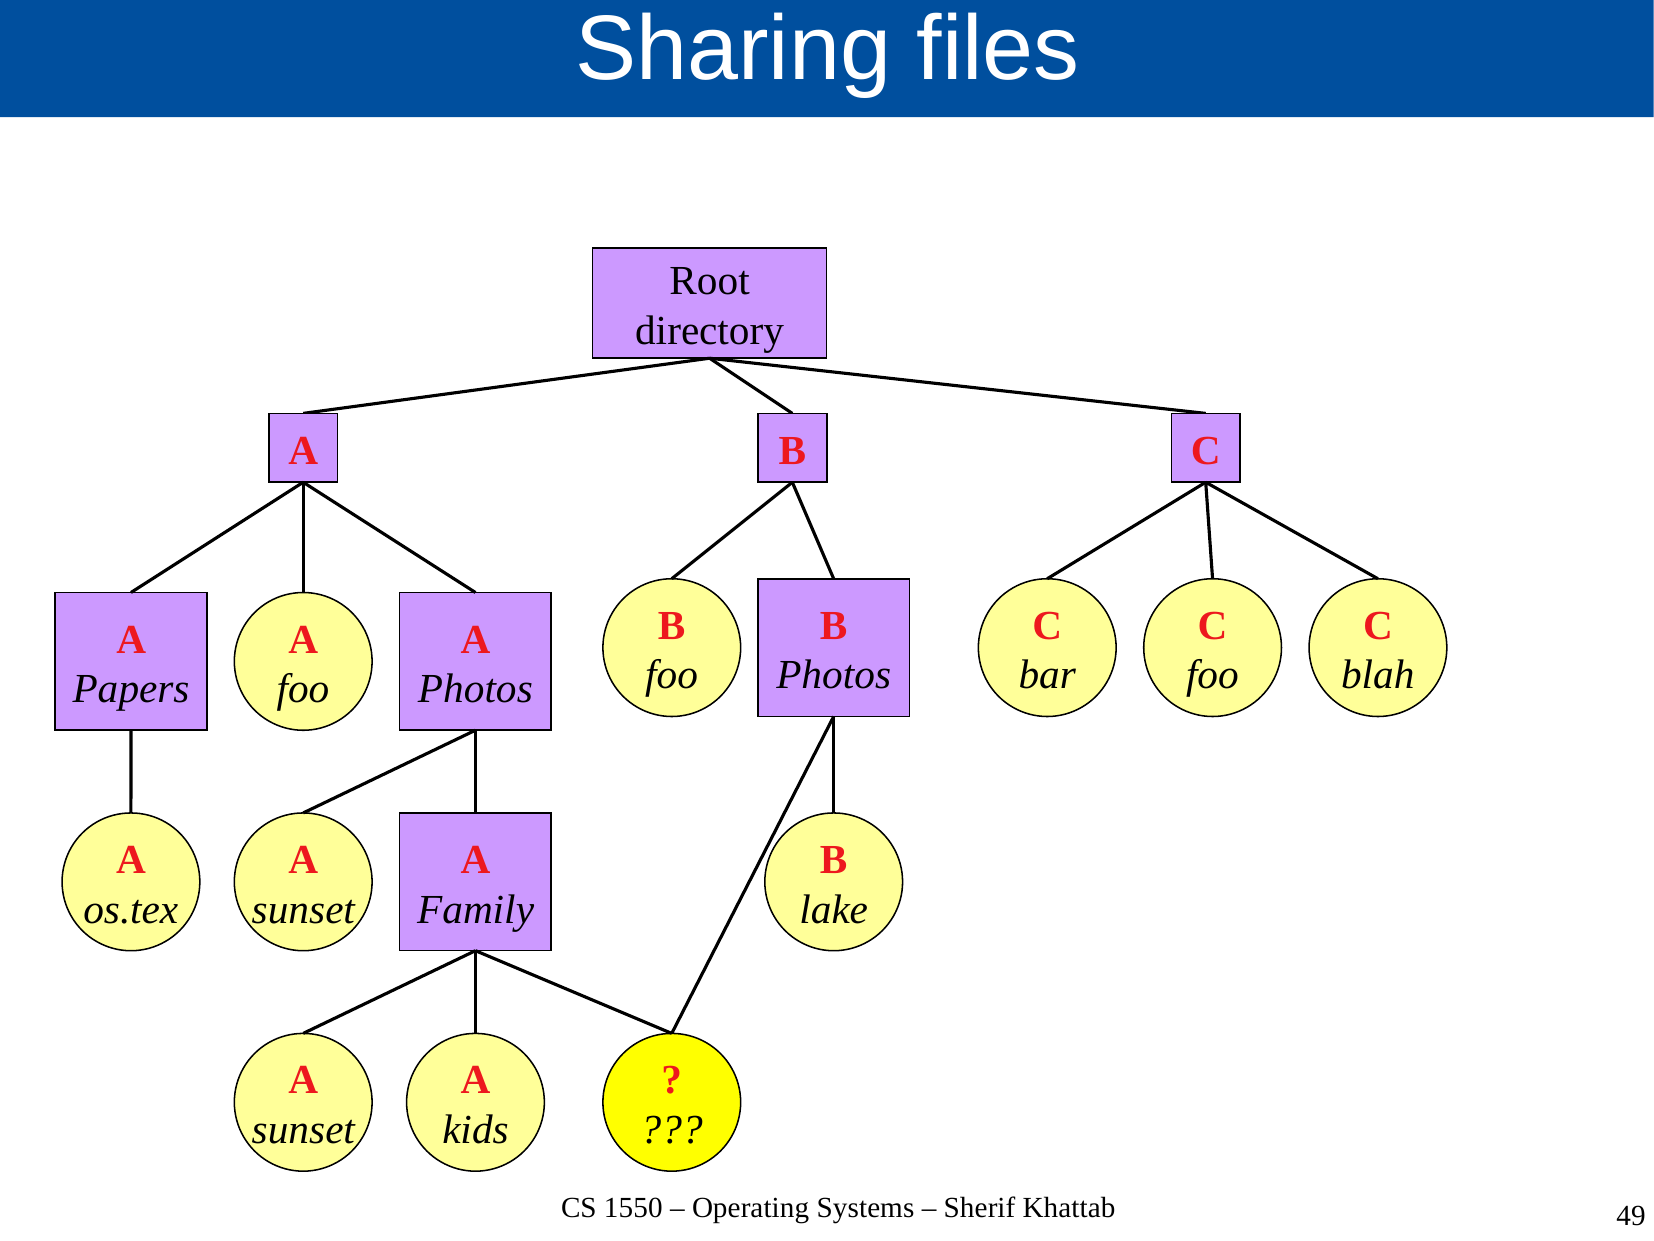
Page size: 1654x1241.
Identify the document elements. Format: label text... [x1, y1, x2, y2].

text_box C foo [1143, 587, 1282, 717]
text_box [792, 481, 834, 579]
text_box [302, 729, 475, 814]
title Sharing files [0, 0, 1654, 118]
text_box Root directory [592, 248, 827, 356]
text_box A os.tex [62, 813, 200, 951]
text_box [709, 357, 1206, 414]
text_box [1047, 481, 1202, 579]
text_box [1205, 481, 1379, 579]
text_box A sunset [234, 1033, 373, 1172]
footer CS 1550 – Operating Systems – Sherif Khattab [460, 1190, 1217, 1241]
slide_number 49 [1265, 1198, 1647, 1241]
text_box A foo [234, 601, 373, 731]
text_box A Photos [399, 592, 552, 731]
text_box B lake [839, 813, 903, 951]
text_box A sunset [234, 813, 373, 951]
text_box A Papers [55, 592, 207, 731]
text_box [130, 481, 304, 593]
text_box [302, 357, 706, 414]
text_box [671, 716, 834, 1034]
text_box C bar [978, 579, 1117, 717]
text_box C blah [1309, 578, 1447, 717]
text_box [302, 950, 474, 1034]
text_box A kids [406, 1042, 545, 1172]
text_box C [1171, 413, 1241, 480]
text_box B [757, 422, 827, 480]
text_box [671, 481, 791, 579]
text_box ? ??? [602, 1042, 741, 1172]
text_box A [268, 413, 338, 480]
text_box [304, 481, 476, 593]
text_box A Family [399, 812, 552, 949]
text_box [475, 950, 666, 1034]
text_box B foo [602, 579, 741, 717]
text_box B Photos [757, 578, 910, 717]
